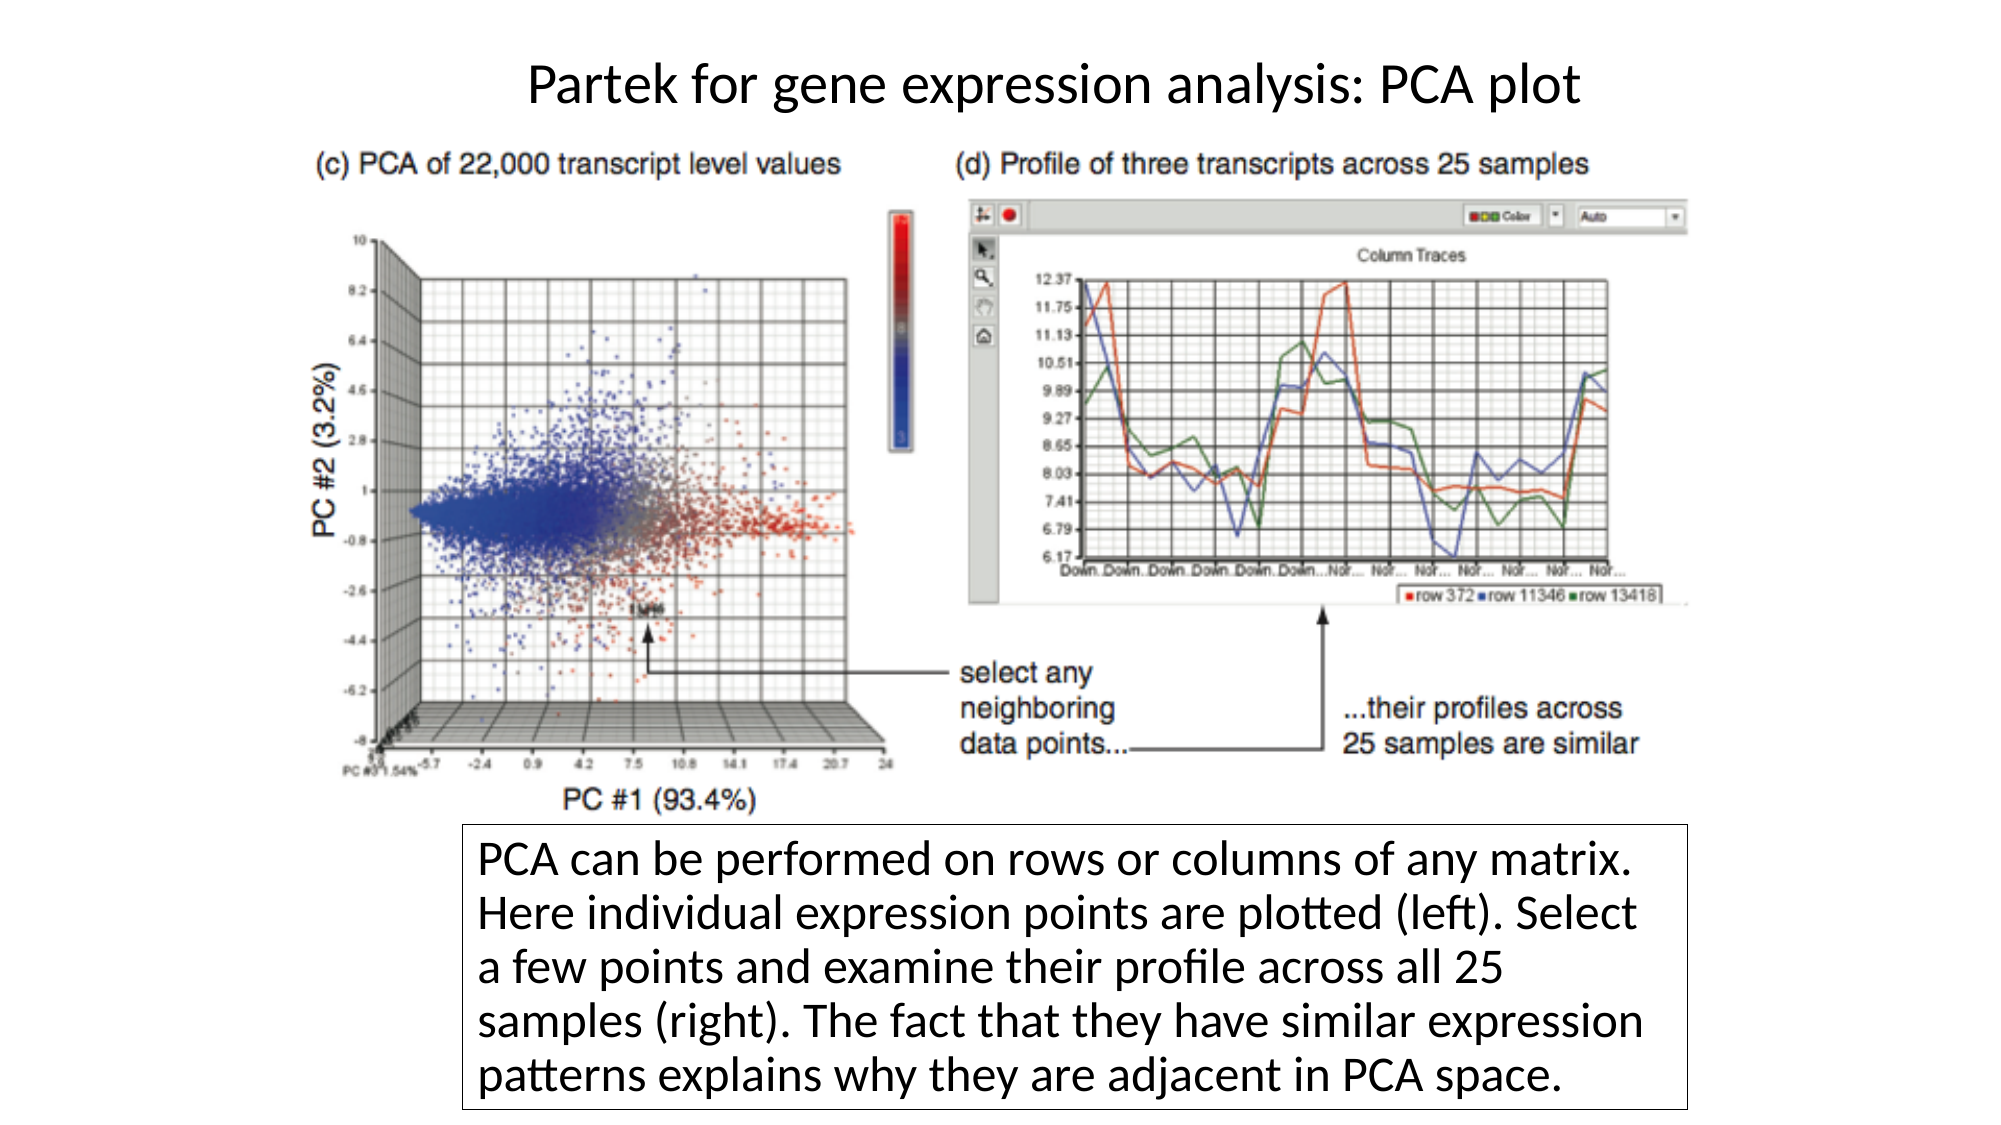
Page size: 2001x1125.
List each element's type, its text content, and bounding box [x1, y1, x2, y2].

text_box PCA can be performed on rows or columns of any matrix. Here individual expression points are plotted (left). Select a few points and examine their profile across all 25 samples (right). The fact that they have similar expression patterns explains why they are adjacent in PCA space. [462, 825, 1688, 1110]
text_box Partek for gene expression analysis: PCA plot [512, 37, 1650, 123]
picture [297, 137, 1703, 825]
